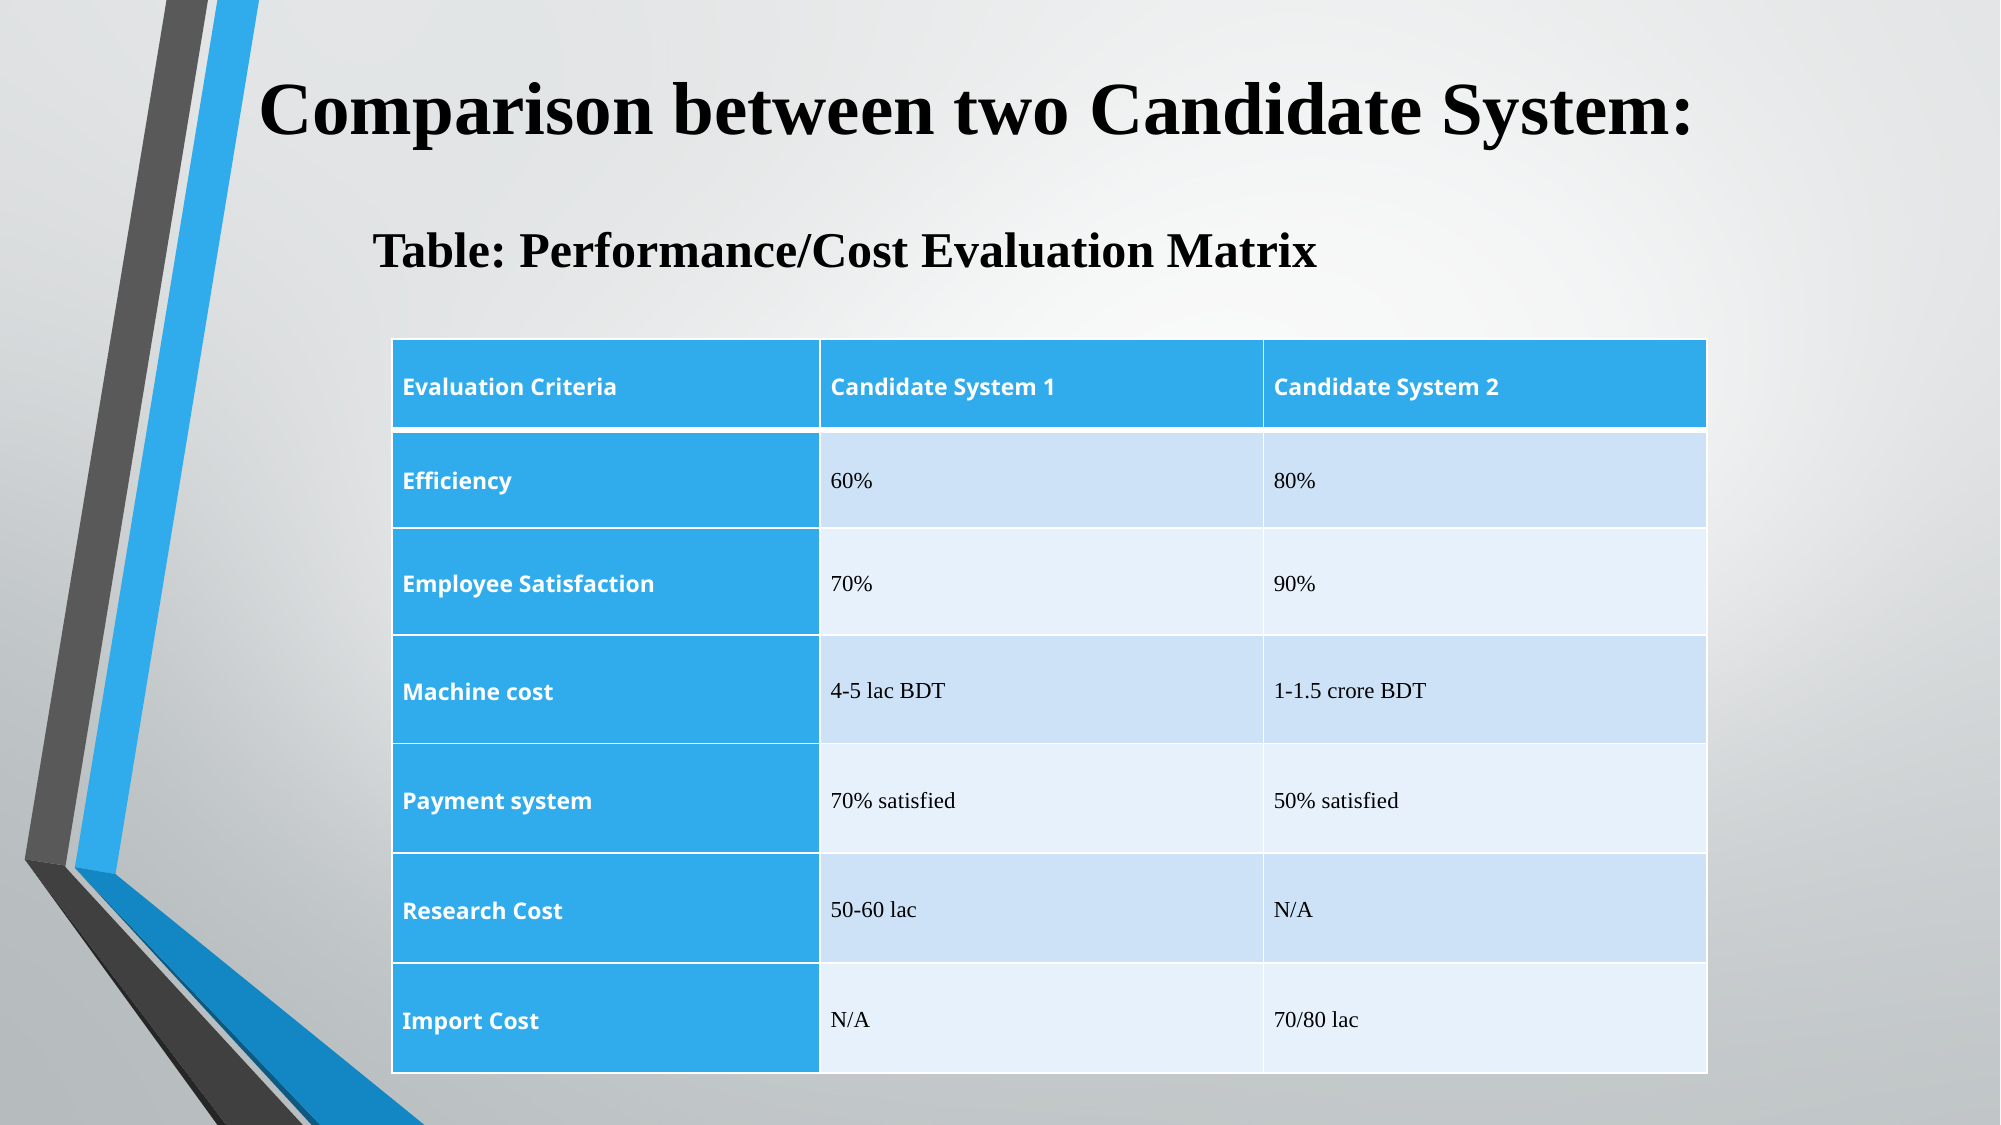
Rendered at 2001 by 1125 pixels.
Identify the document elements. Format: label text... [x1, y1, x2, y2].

table_header Candidate System 2 [1264, 340, 1706, 427]
table_cell 50-60 lac [821, 854, 1263, 962]
table_cell Efficiency [393, 433, 819, 527]
table_cell 70/80 lac [1264, 964, 1706, 1072]
table_cell Research Cost [393, 854, 819, 962]
table_cell 1-1.5 crore BDT [1264, 636, 1706, 743]
table_cell Import Cost [393, 964, 819, 1072]
table_cell N/A [821, 964, 1263, 1072]
text_box [293, 286, 1415, 563]
table_header Candidate System 1 [821, 340, 1263, 427]
table_cell 4-5 lac BDT [821, 636, 1263, 743]
table_cell N/A [1264, 854, 1706, 962]
table_cell 60% [821, 433, 1263, 527]
text_box Comparison between two Candidate System: [243, 51, 1801, 157]
table_header Evaluation Criteria [393, 340, 819, 427]
table_cell 80% [1264, 433, 1706, 527]
text_box Table: Performance/Cost Evaluation Matrix [357, 210, 1480, 286]
table_cell 90% [1264, 529, 1706, 634]
table_cell 50% satisfied [1264, 744, 1706, 852]
table_cell Payment system [393, 744, 819, 852]
table_cell 70% satisfied [821, 744, 1263, 852]
table_cell 70% [821, 529, 1263, 634]
table_cell Machine cost [393, 636, 819, 743]
table_cell Employee Satisfaction [393, 529, 819, 634]
